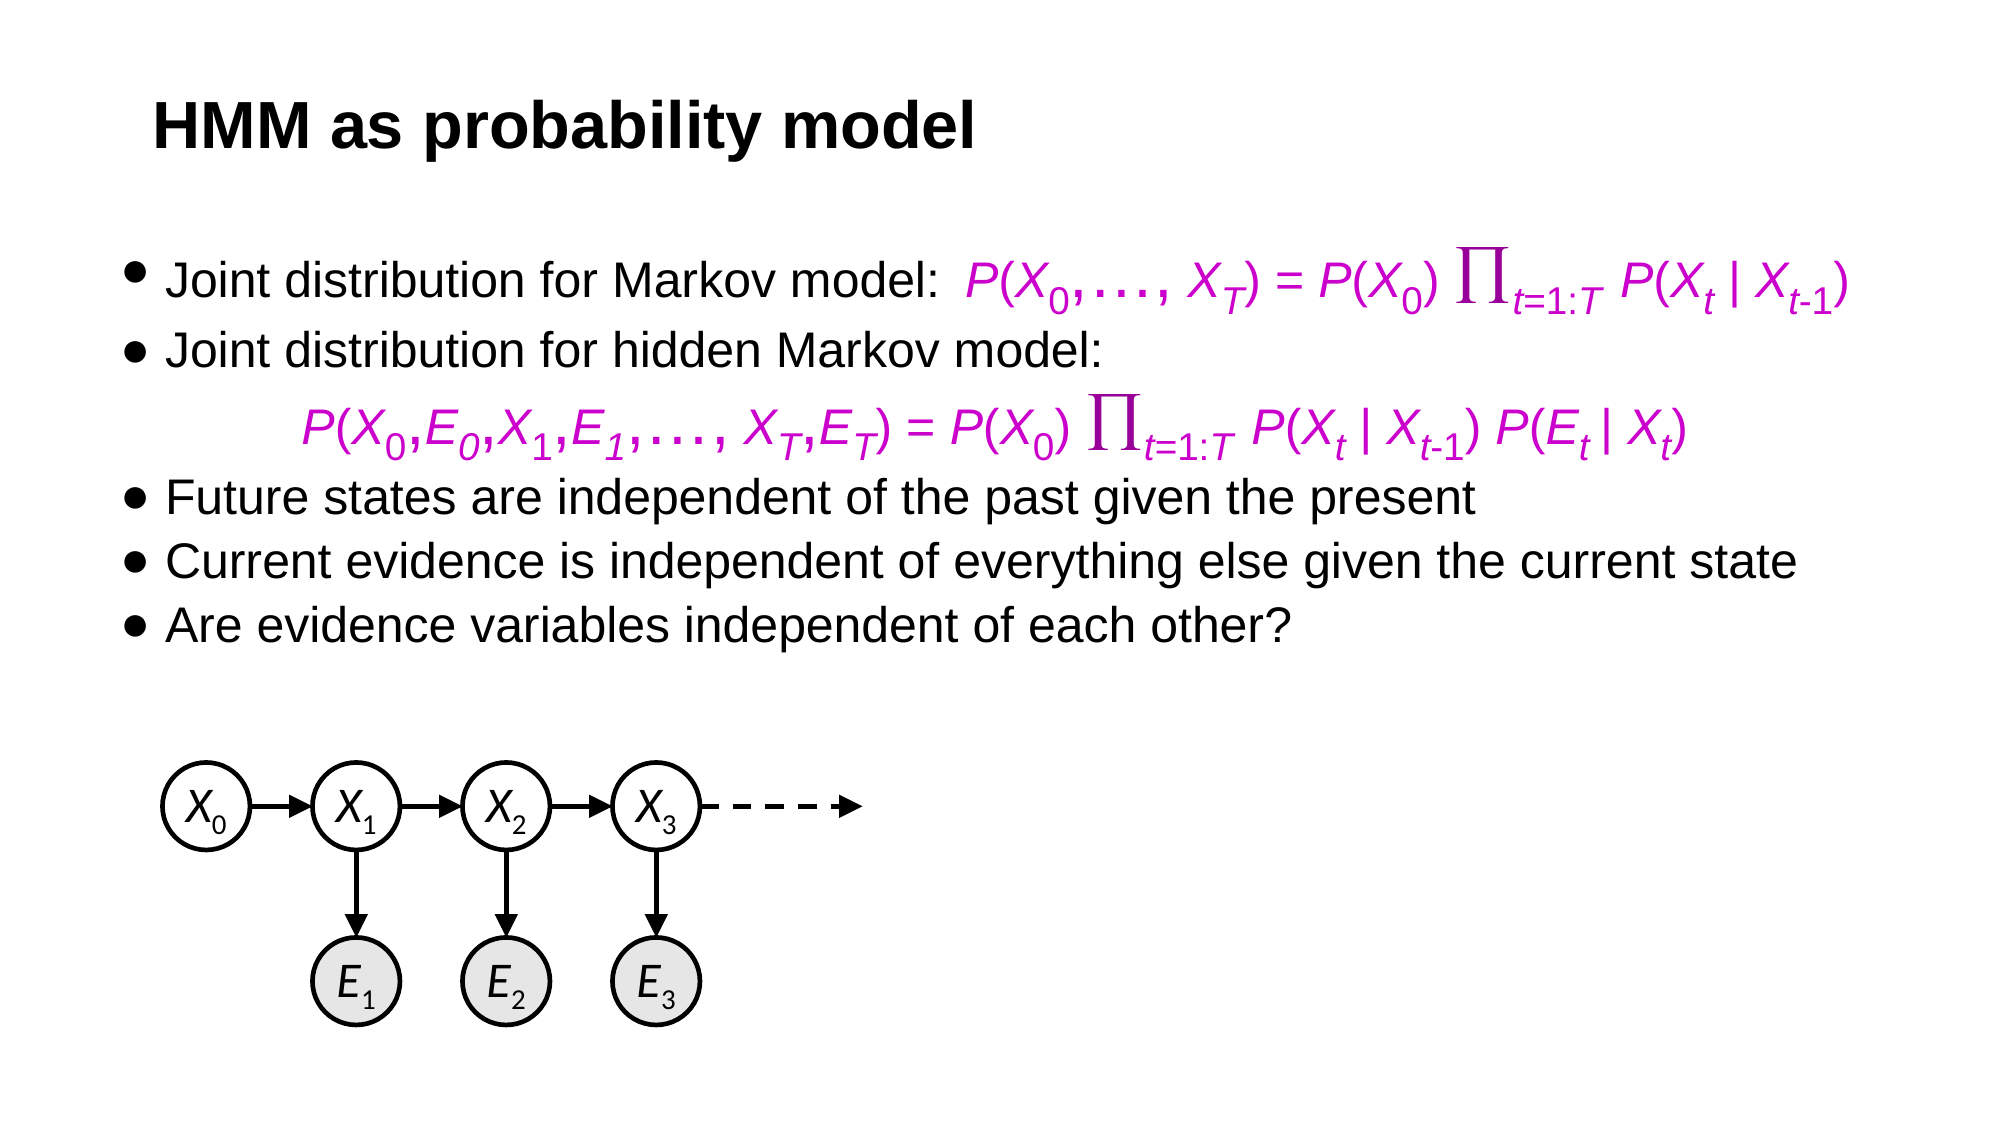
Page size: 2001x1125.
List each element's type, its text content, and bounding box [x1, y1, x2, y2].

title HMM as probability model [137, 59, 1863, 194]
list Joint distribution for Markov model: P(X0,…, XT) = P(X0) t=1:T P(Xt | Xt-1) Joint distribution for hidden Markov model: P(X0,E0,X1,E1,…, XT,ET) = P(X0) t=1:T P(Xt | Xt-1) P(Et | Xt) Future states are independent of the past given the present Current evidence is independent of everything else given the current state Are evidence variables independent of each other? [37, 224, 1900, 1063]
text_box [162, 762, 950, 1025]
